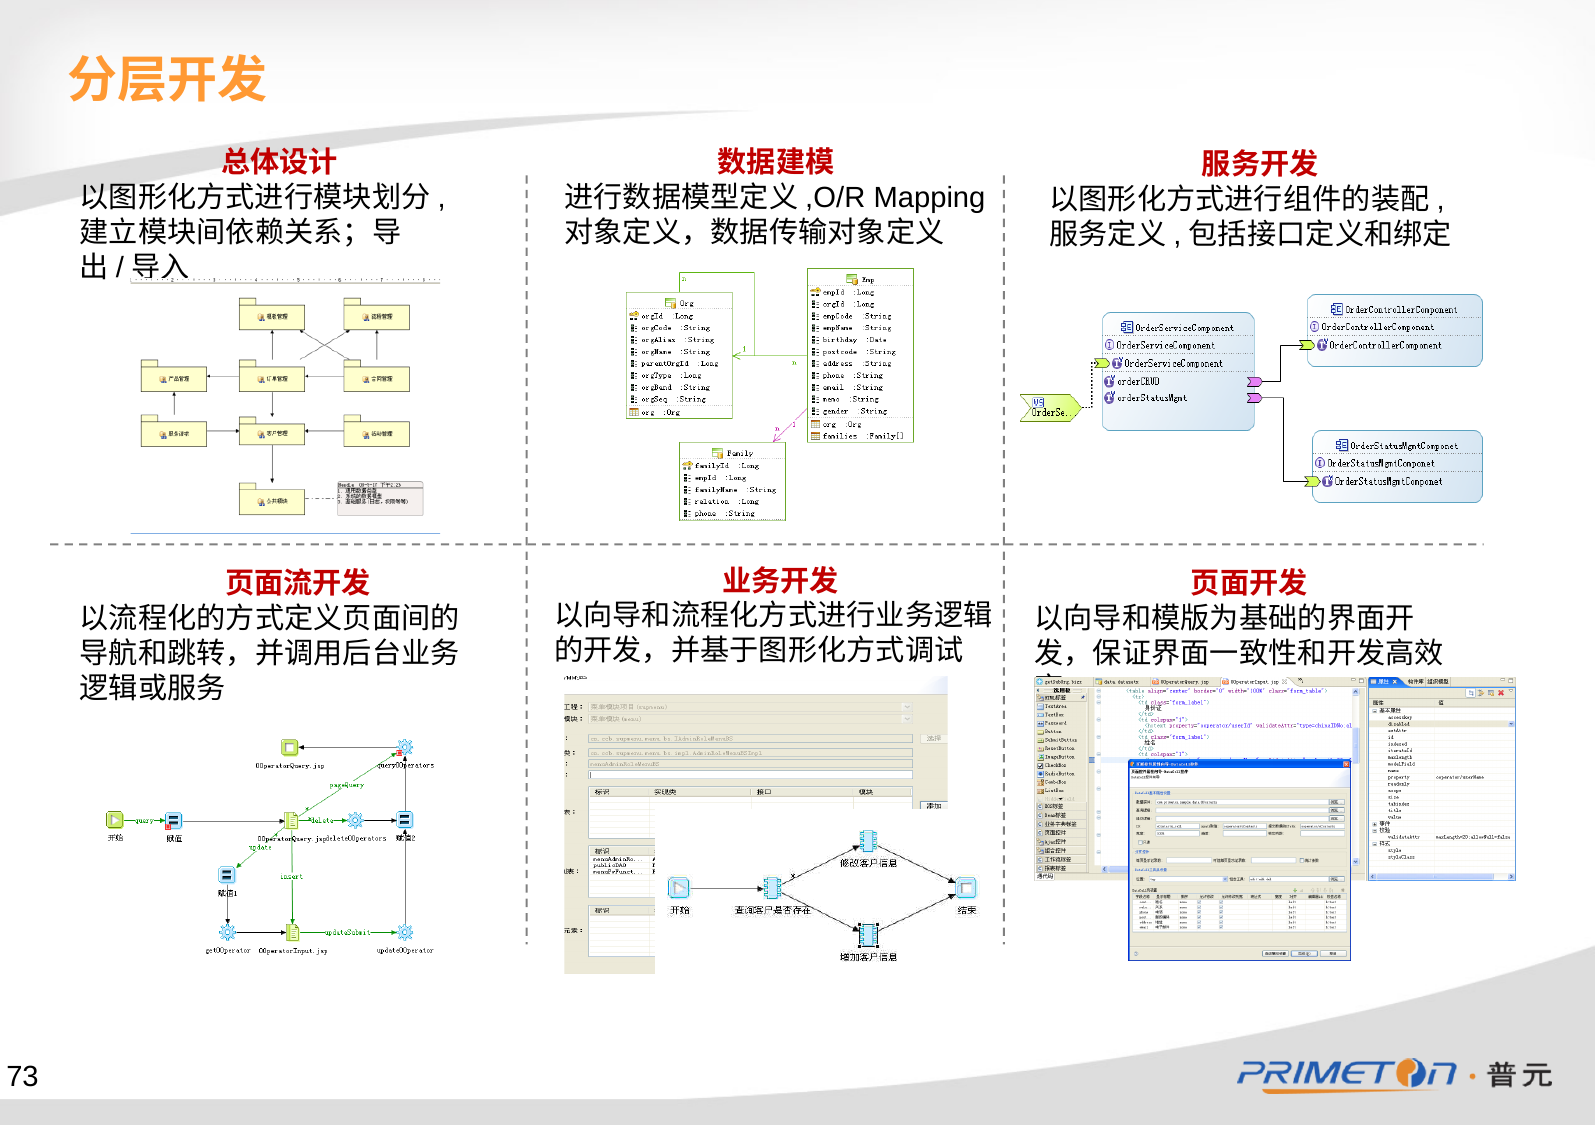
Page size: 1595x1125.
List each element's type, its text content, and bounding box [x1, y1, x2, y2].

text_box 页面开发 以向导和模版为基础的界面开发，保证界面一致性和开发高效率 [1034, 564, 1457, 676]
picture [0, 0, 1595, 1125]
text_box 总体设计 以图形化方式进行模块划分,建立模块间依赖关系；导出/导入 [79, 143, 480, 283]
text_box 服务开发 以图形化方式进行组件的装配,服务定义,包括接口定义和绑定 [1049, 145, 1472, 251]
text_box 分层开发 [52, 31, 1489, 124]
text_box 页面流开发 以流程化的方式定义页面间的导航和跳转，并调用后台业务逻辑或服务 [79, 564, 480, 705]
text_box 业务开发 以向导和流程化方式进行业务逻辑的开发，并基于图形化方式调试 [554, 561, 1000, 667]
slide_number 73 [0, 1049, 67, 1101]
text_box 数据建模 进行数据模型定义,O/R Mapping对象定义，数据传输对象定义 [564, 143, 988, 248]
